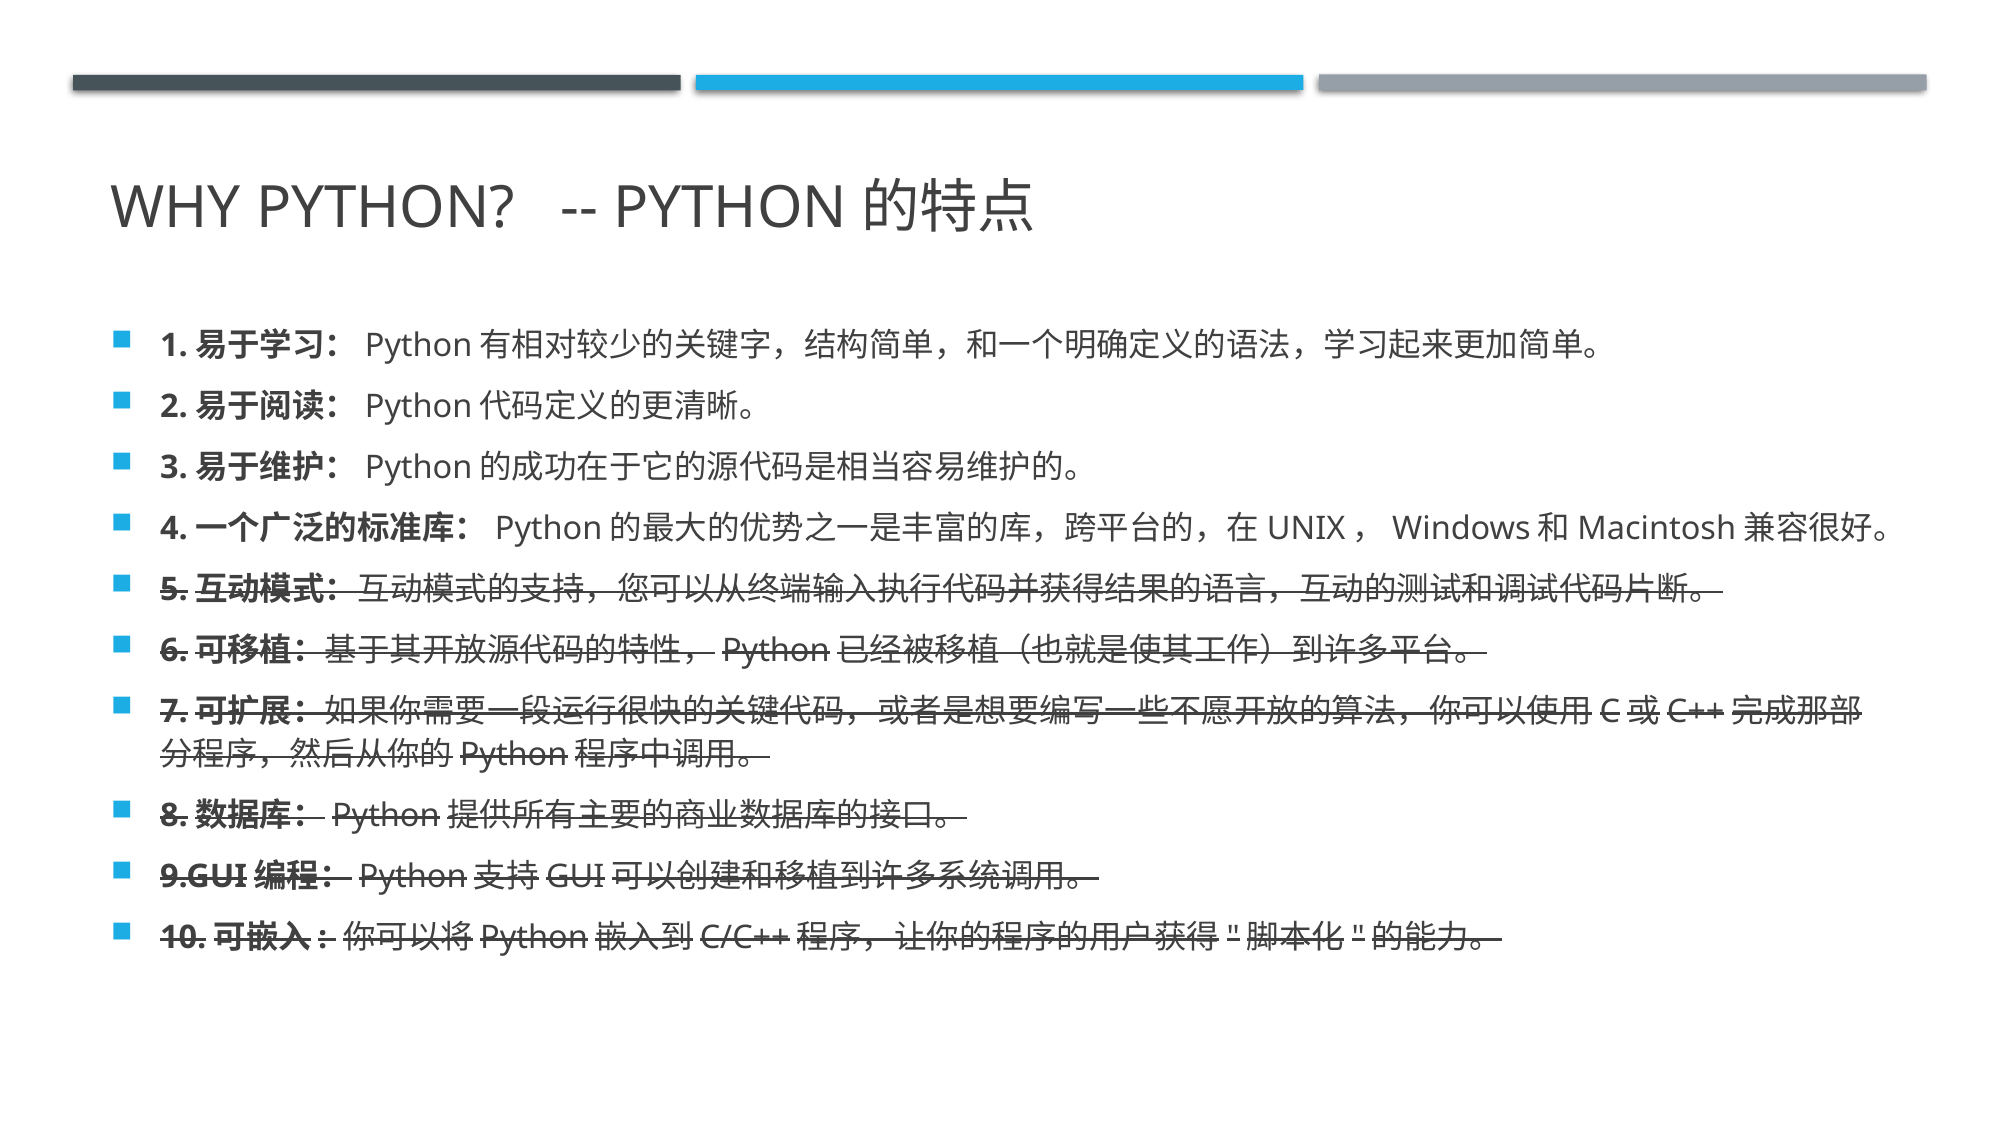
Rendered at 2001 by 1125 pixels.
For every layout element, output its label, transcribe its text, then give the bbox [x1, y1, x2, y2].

list 1.易于学习：Python有相对较少的关键字，结构简单，和一个明确定义的语法，学习起来更加简单。 2.易于阅读：Python代码定义的更清晰。 3.易于维护：Python的成功在于它的源代码是相当容易维护的。 4.一个广泛的标准库：Python的最大的优势之一是丰富的库，跨平台的，在UNIX，Windows和Macintosh兼容很好。 5.互动模式：互动模式的支持，您可以从终端输入执行代码并获得结果的语言，互动的测试和调试代码片断。 6.可移植：基于其开放源代码的特性，Python已经被移植（也就是使其工作）到许多平台。 7.可扩展：如果你需要一段运行很快的关键代码，或者是想要编写一些不愿开放的算法，你可以使用C或C++完成那部分程序，然后从你的Python程序中调用。 8.数据库：Python提供所有主要的商业数据库的接口。 9.GUI编程：Python支持GUI可以创建和移植到许多系统调用。 10.可嵌入: 你可以将Python嵌入到C/C++程序，让你的程序的用户获得"脚本化"的能力。 [95, 294, 1905, 981]
title Why Python? -- Python的特点 [95, 115, 1905, 247]
